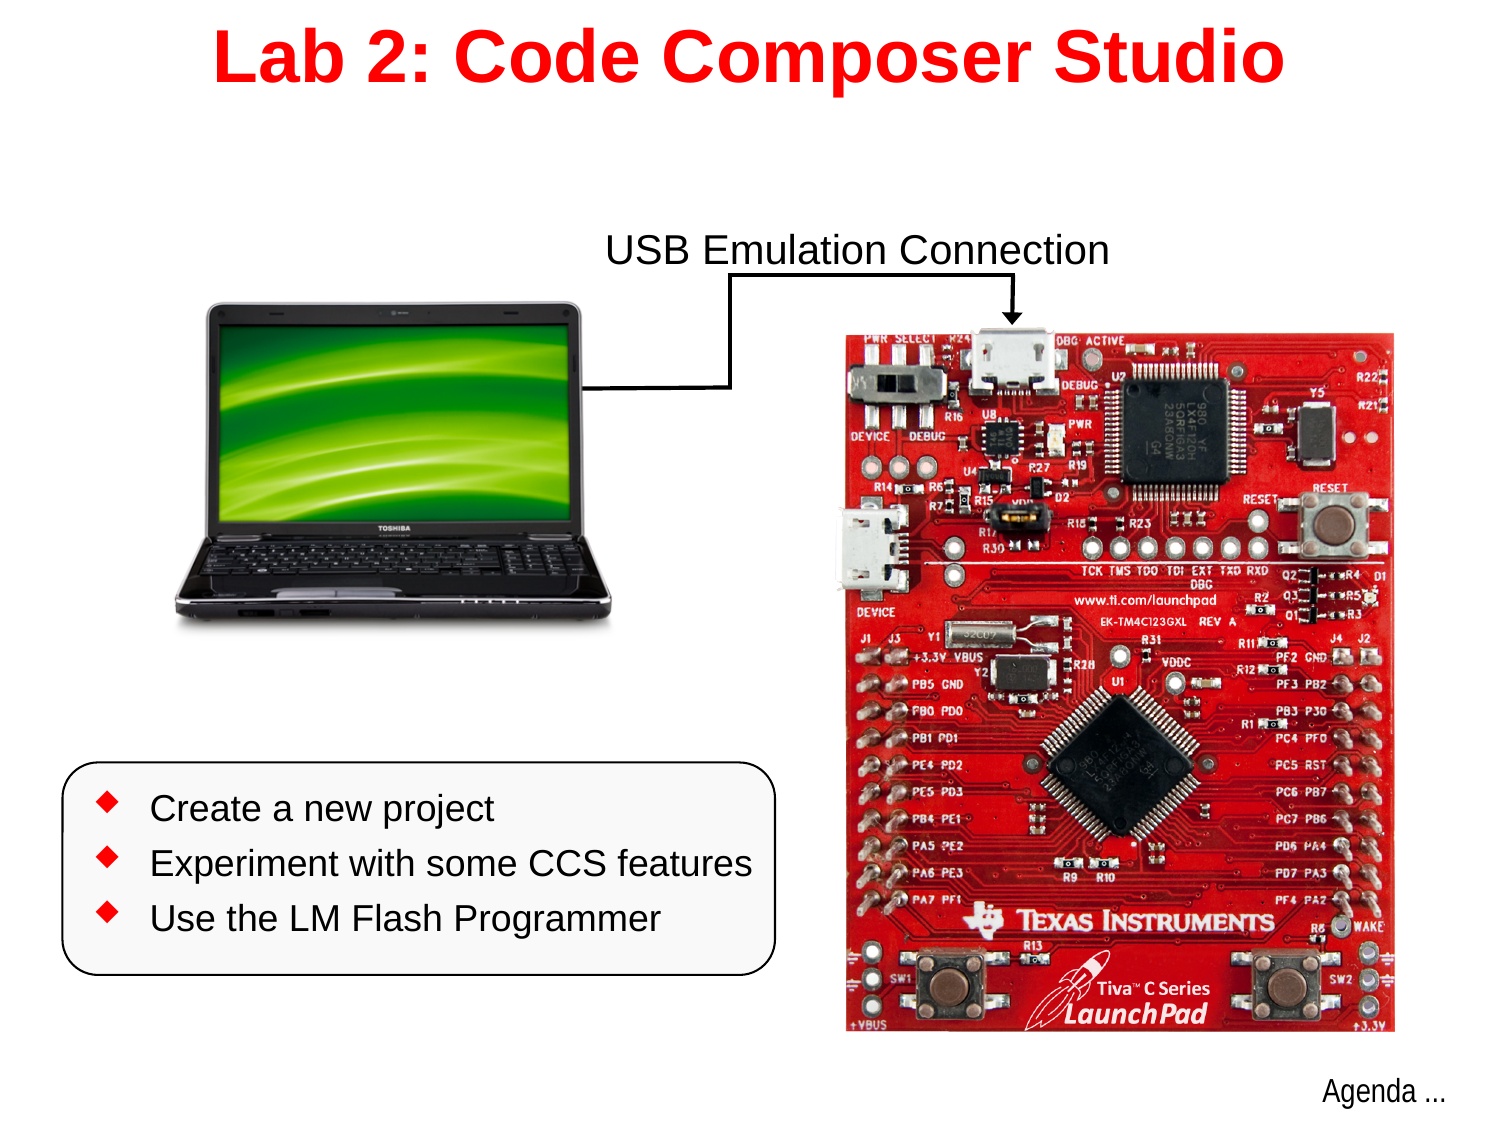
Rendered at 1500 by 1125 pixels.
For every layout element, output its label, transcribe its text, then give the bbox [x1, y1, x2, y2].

text_box Create a new project Experiment with some CCS features Use the LM Flash Programmer [78, 785, 768, 946]
picture [137, 287, 650, 641]
picture [809, 297, 1448, 1076]
text_box USB Emulation Connection [589, 225, 1126, 280]
title Lab 2: Code Composer Studio [0, 0, 1500, 122]
text_box [62, 762, 775, 975]
text_box Agenda ... [1322, 1083, 1447, 1109]
